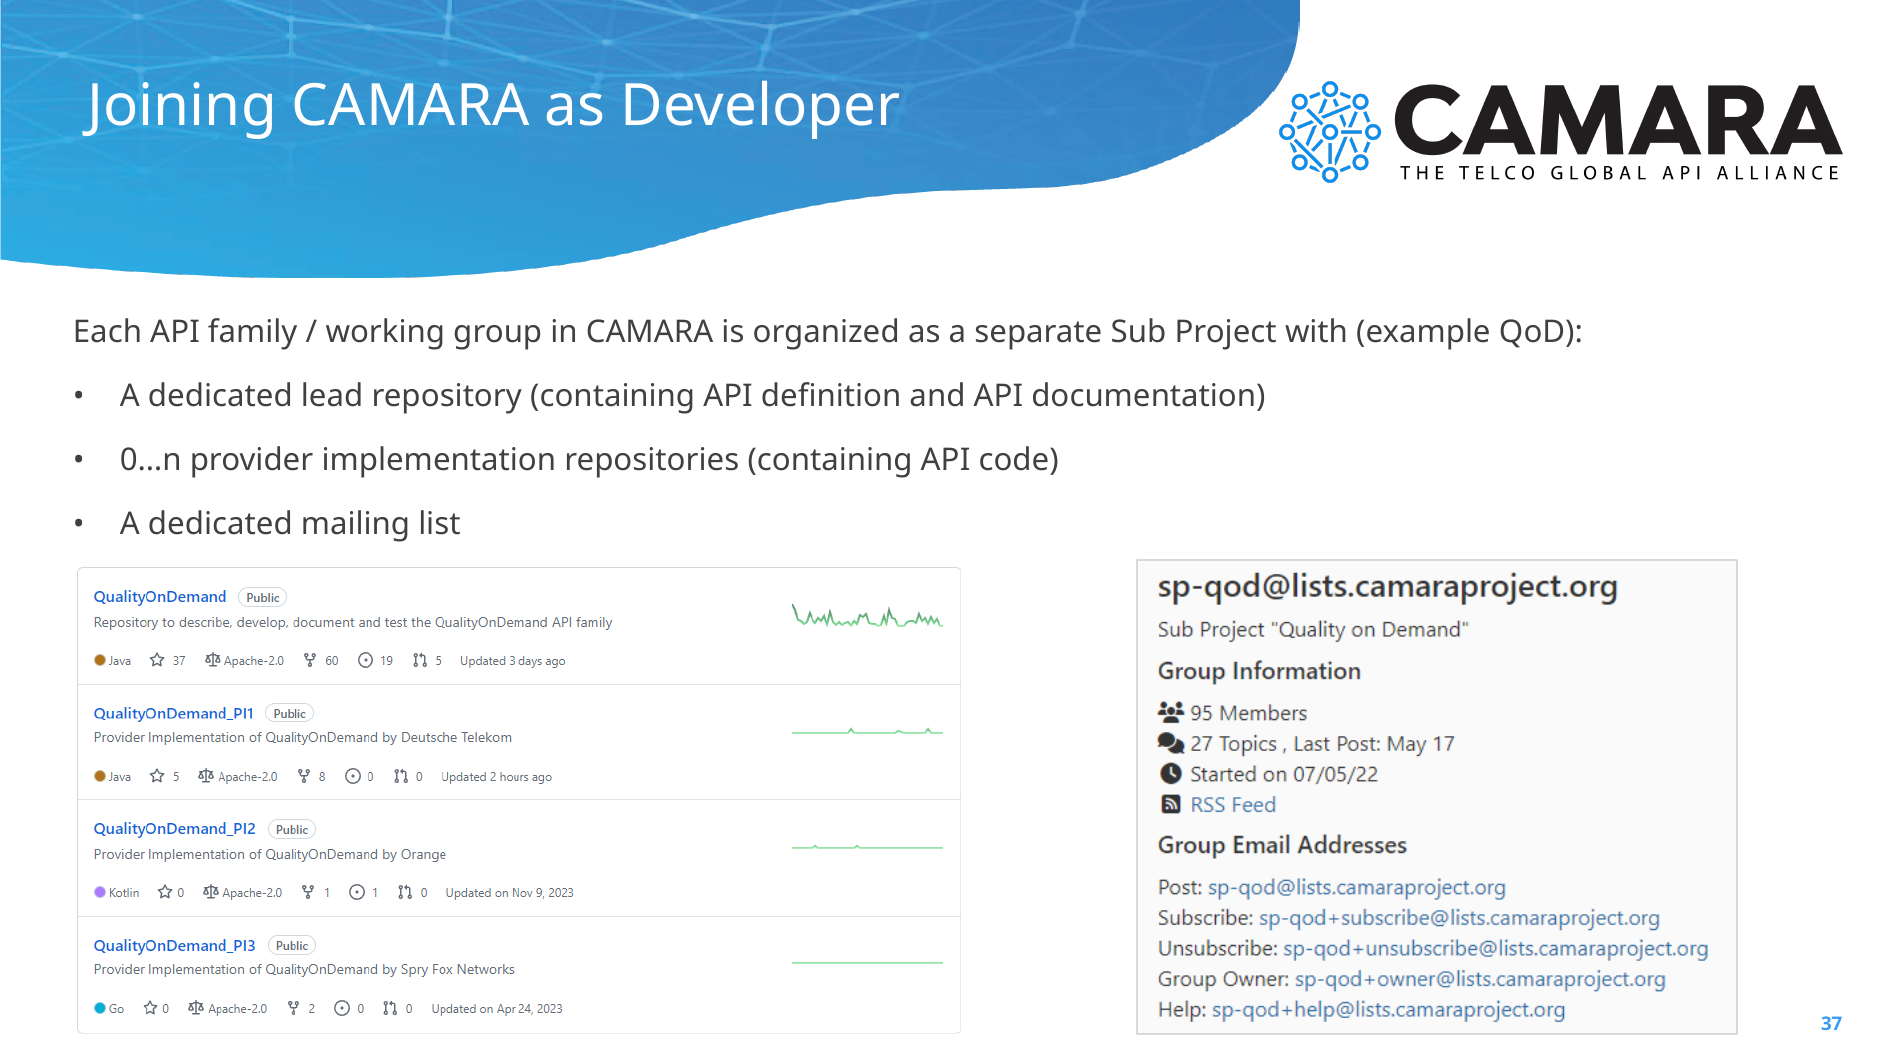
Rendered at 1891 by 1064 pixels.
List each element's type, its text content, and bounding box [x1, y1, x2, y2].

picture [0, 0, 1300, 278]
title Joining CAMARA as Developer [72, 67, 1869, 197]
list Each API family / working group in CAMARA is organized as a separate Sub Project with (example QoD): A dedicated lead repository (containing API definition and API documentation) 0…n provider implementation repositories (containing API code) A dedicated mailing list [72, 310, 1869, 355]
picture [72, 561, 961, 1034]
picture [1138, 561, 1737, 1034]
